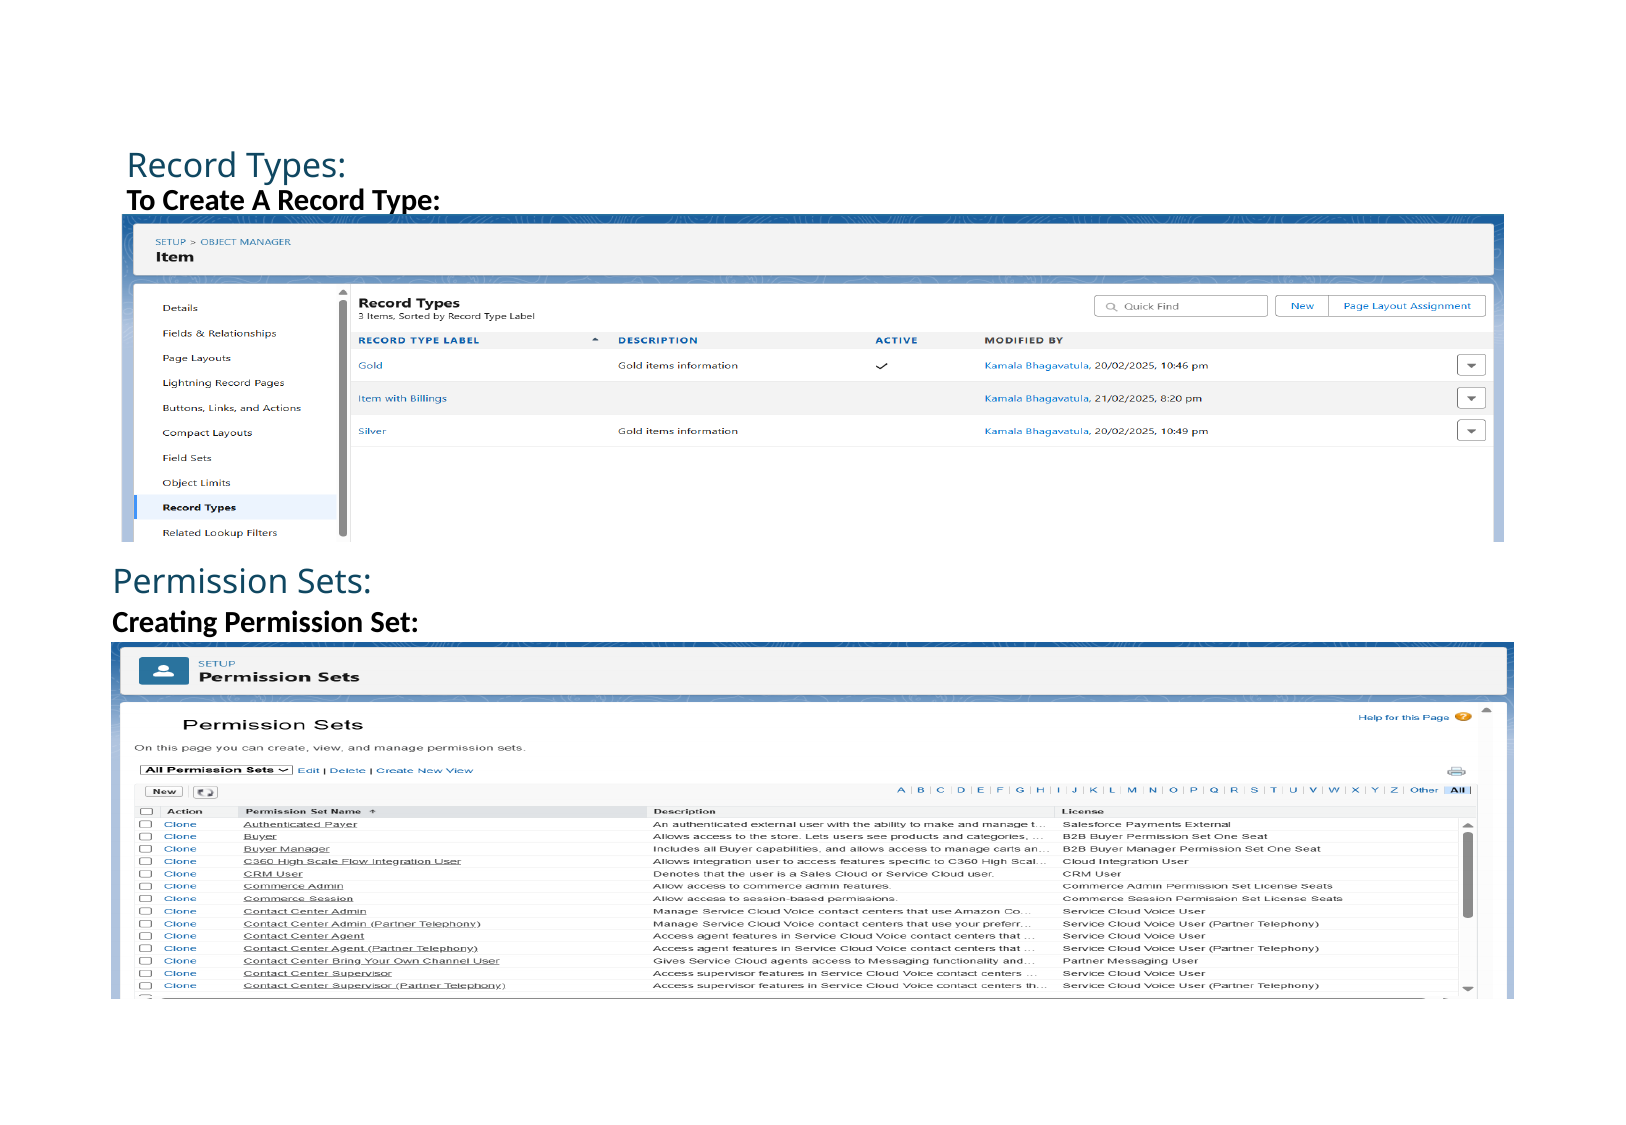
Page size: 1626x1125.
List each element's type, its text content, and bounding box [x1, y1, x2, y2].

picture [121, 214, 1504, 542]
text_box Permission Sets: [97, 546, 910, 608]
title Record Types: To Create A Record Type: [111, 22, 1514, 381]
picture [111, 642, 1514, 999]
text_box Creating Permission Set: [97, 608, 910, 647]
